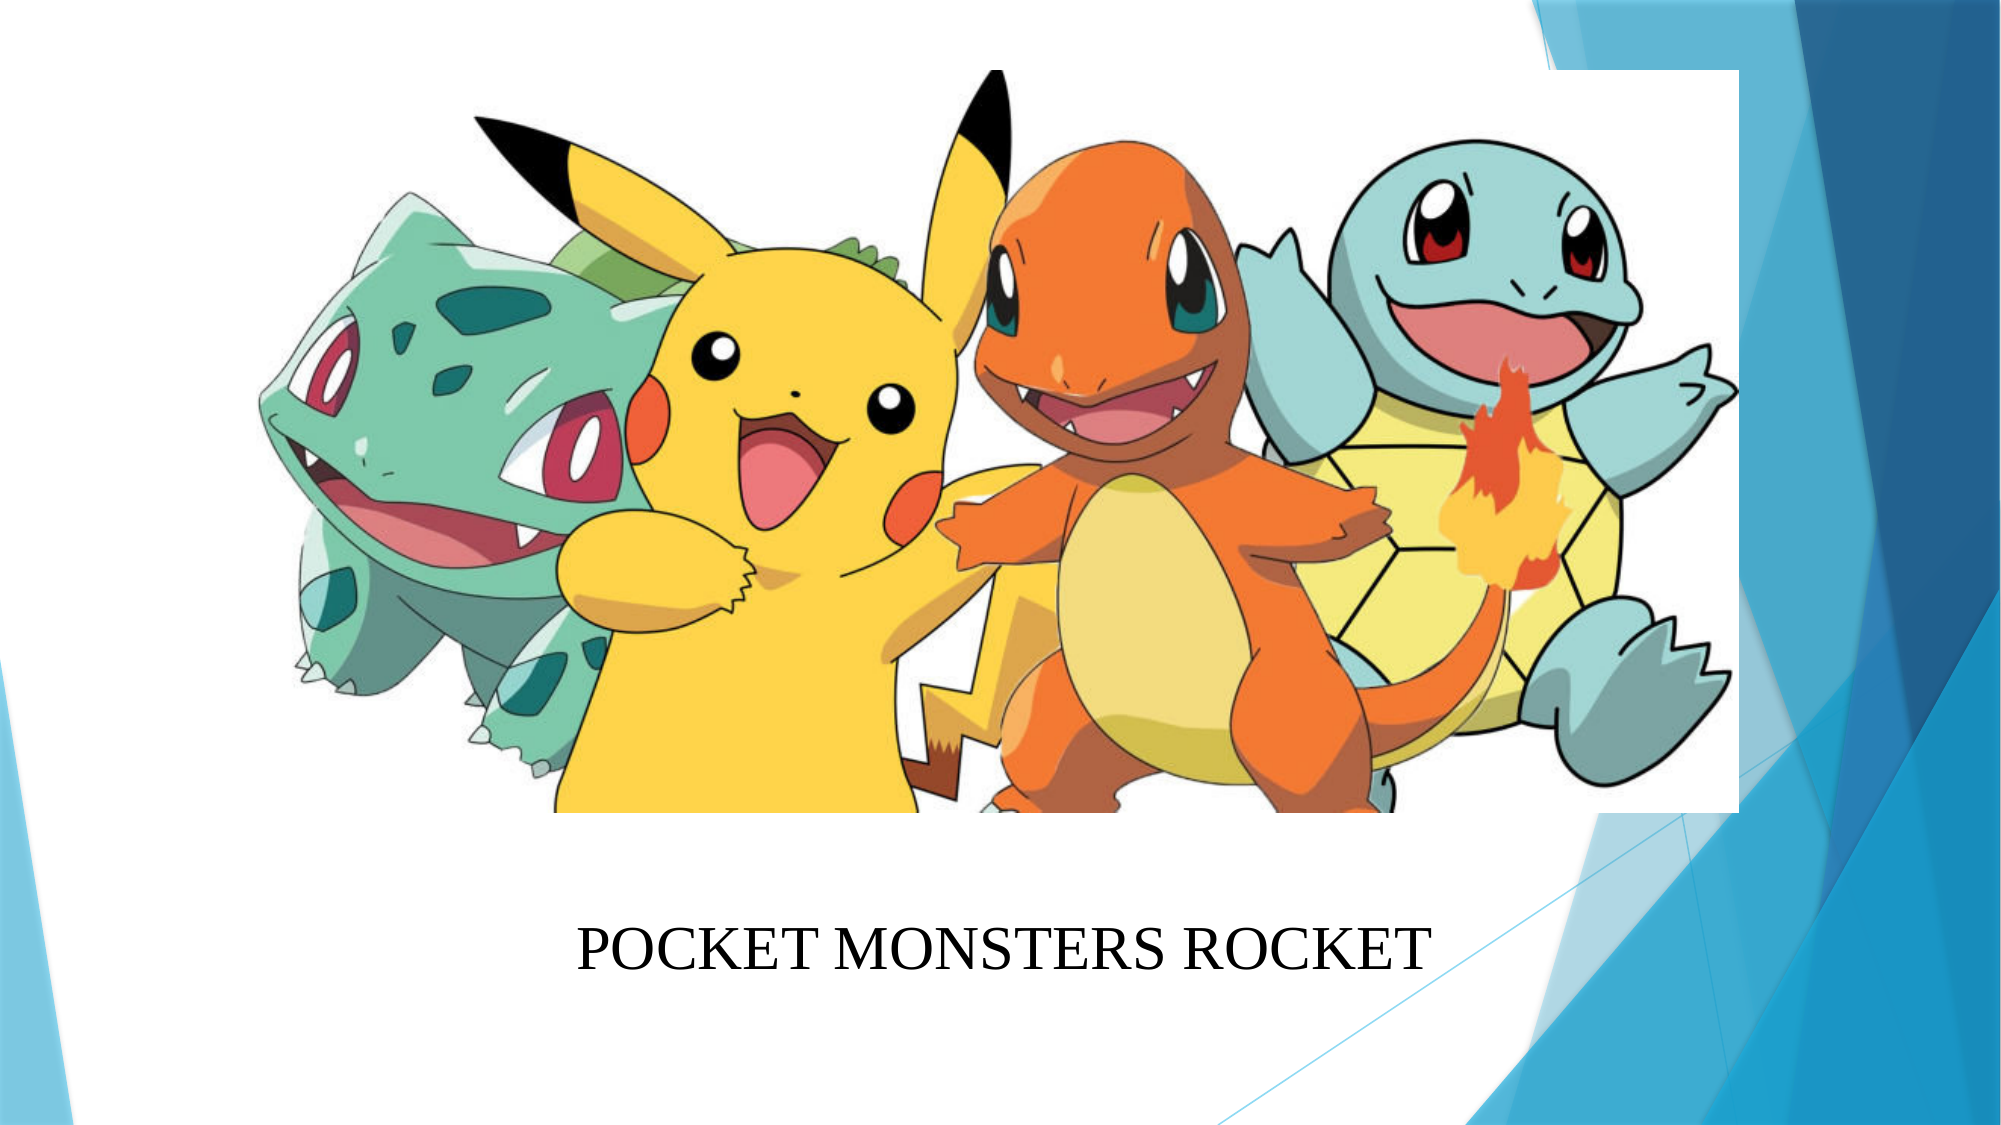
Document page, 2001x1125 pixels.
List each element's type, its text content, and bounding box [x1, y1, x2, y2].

picture [255, 70, 1739, 813]
text_box POCKET MONSTERS ROCKET [561, 900, 1528, 990]
